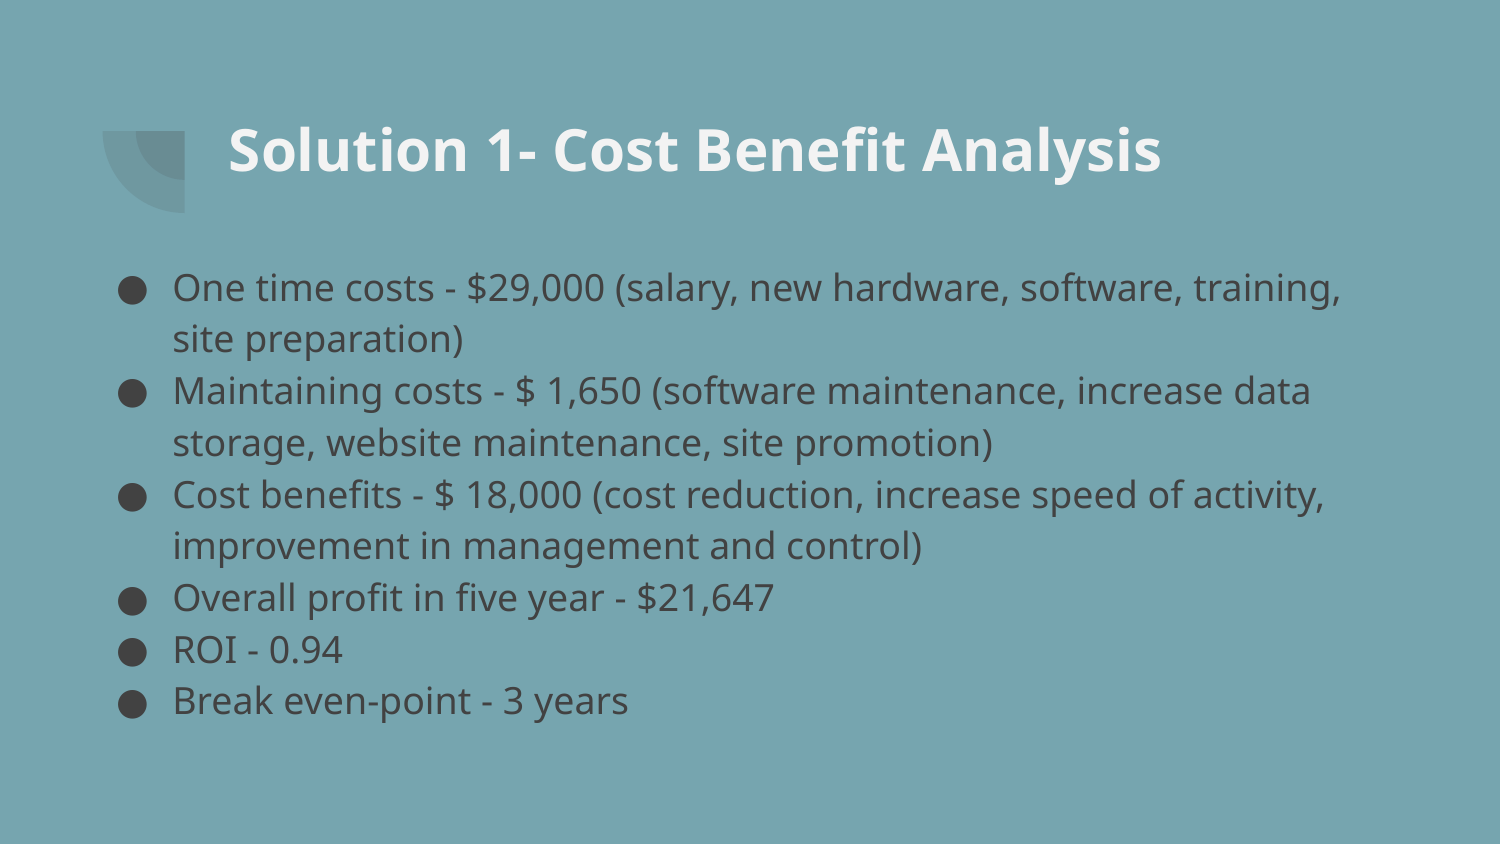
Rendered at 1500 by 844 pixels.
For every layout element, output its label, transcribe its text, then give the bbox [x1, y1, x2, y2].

list One time costs - $29,000 (salary, new hardware, software, training, site preparation) Maintaining costs - $ 1,650 (software maintenance, increase data storage, website maintenance, site promotion) Cost benefits - $ 18,000 (cost reduction, increase speed of activity, improvement in management and control) Overall profit in five year - $21,647 ROI - 0.94 Break even-point - 3 years [82, 241, 1368, 782]
title Solution 1- Cost Benefit Analysis [213, 98, 1368, 241]
